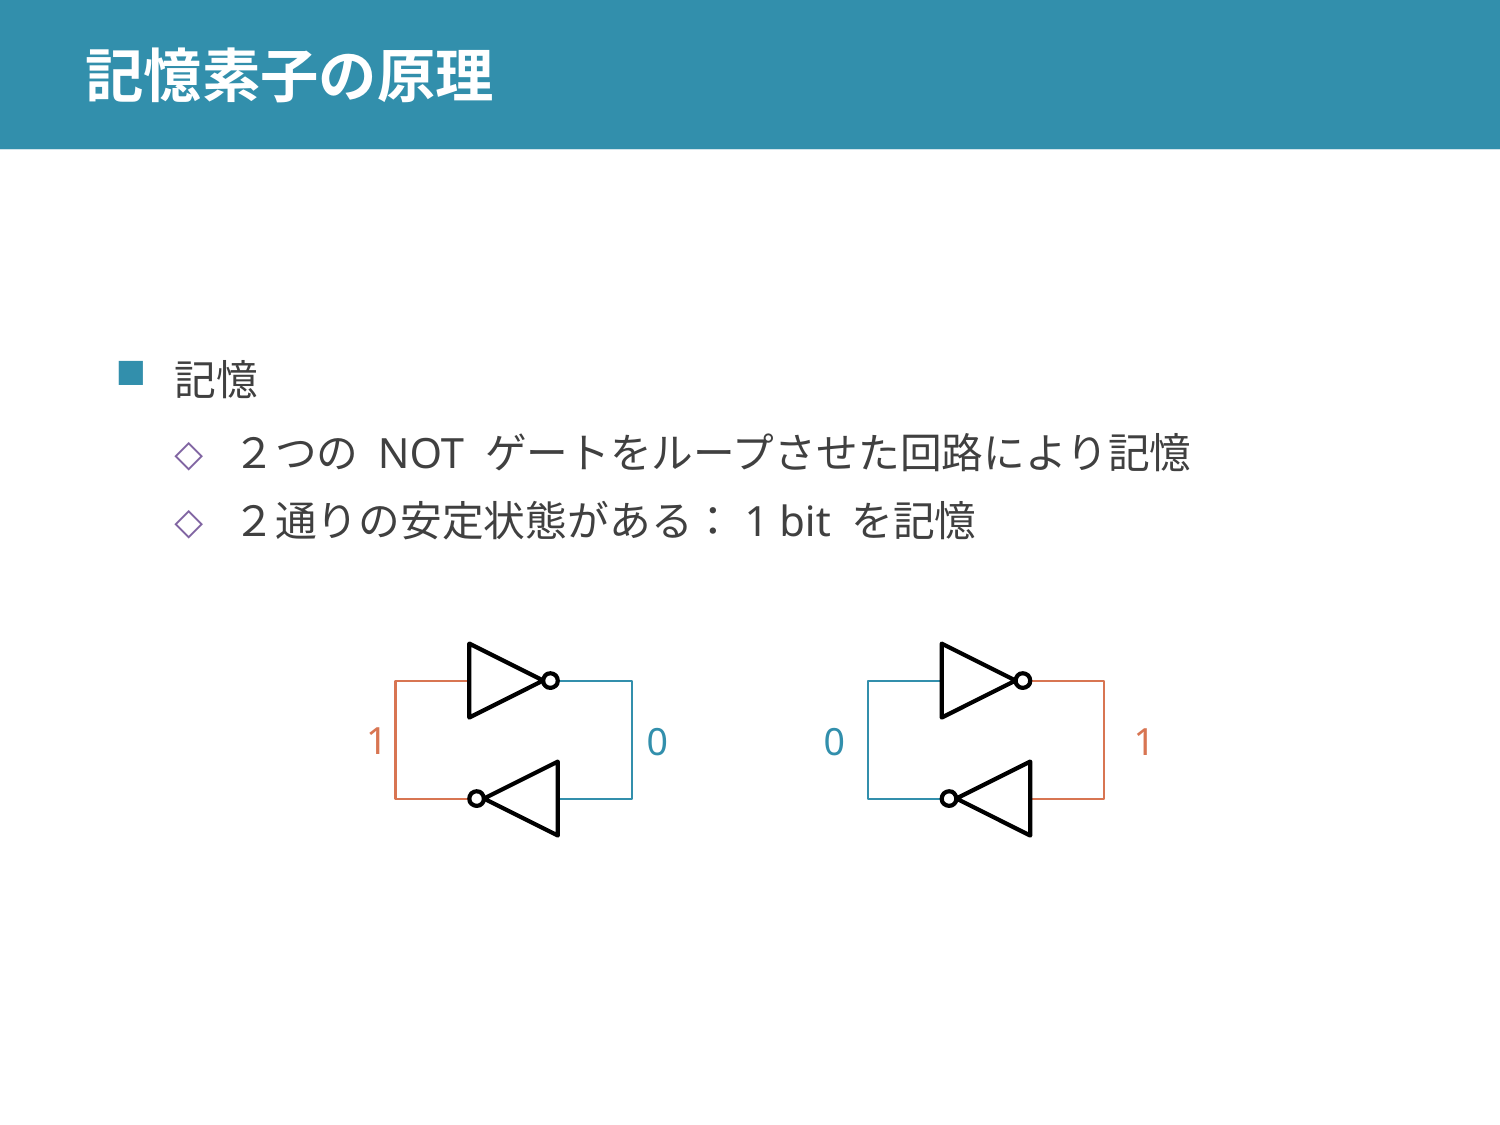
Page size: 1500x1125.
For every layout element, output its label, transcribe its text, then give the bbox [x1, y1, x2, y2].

text_box [1051, 680, 1105, 799]
title 記憶素子の原理 [70, 0, 1500, 150]
picture [454, 621, 573, 859]
text_box [395, 680, 449, 799]
list 記憶 ２つの NOT ゲートをループさせた回路により記憶 ２通りの安定状態がある：1 bit を記憶 [100, 340, 1459, 563]
text_box 1 [351, 710, 381, 770]
text_box 0 [808, 710, 839, 770]
picture [926, 621, 1046, 859]
text_box [577, 680, 632, 799]
text_box 1 [1118, 710, 1149, 770]
text_box 0 [631, 710, 662, 770]
text_box [867, 680, 921, 799]
